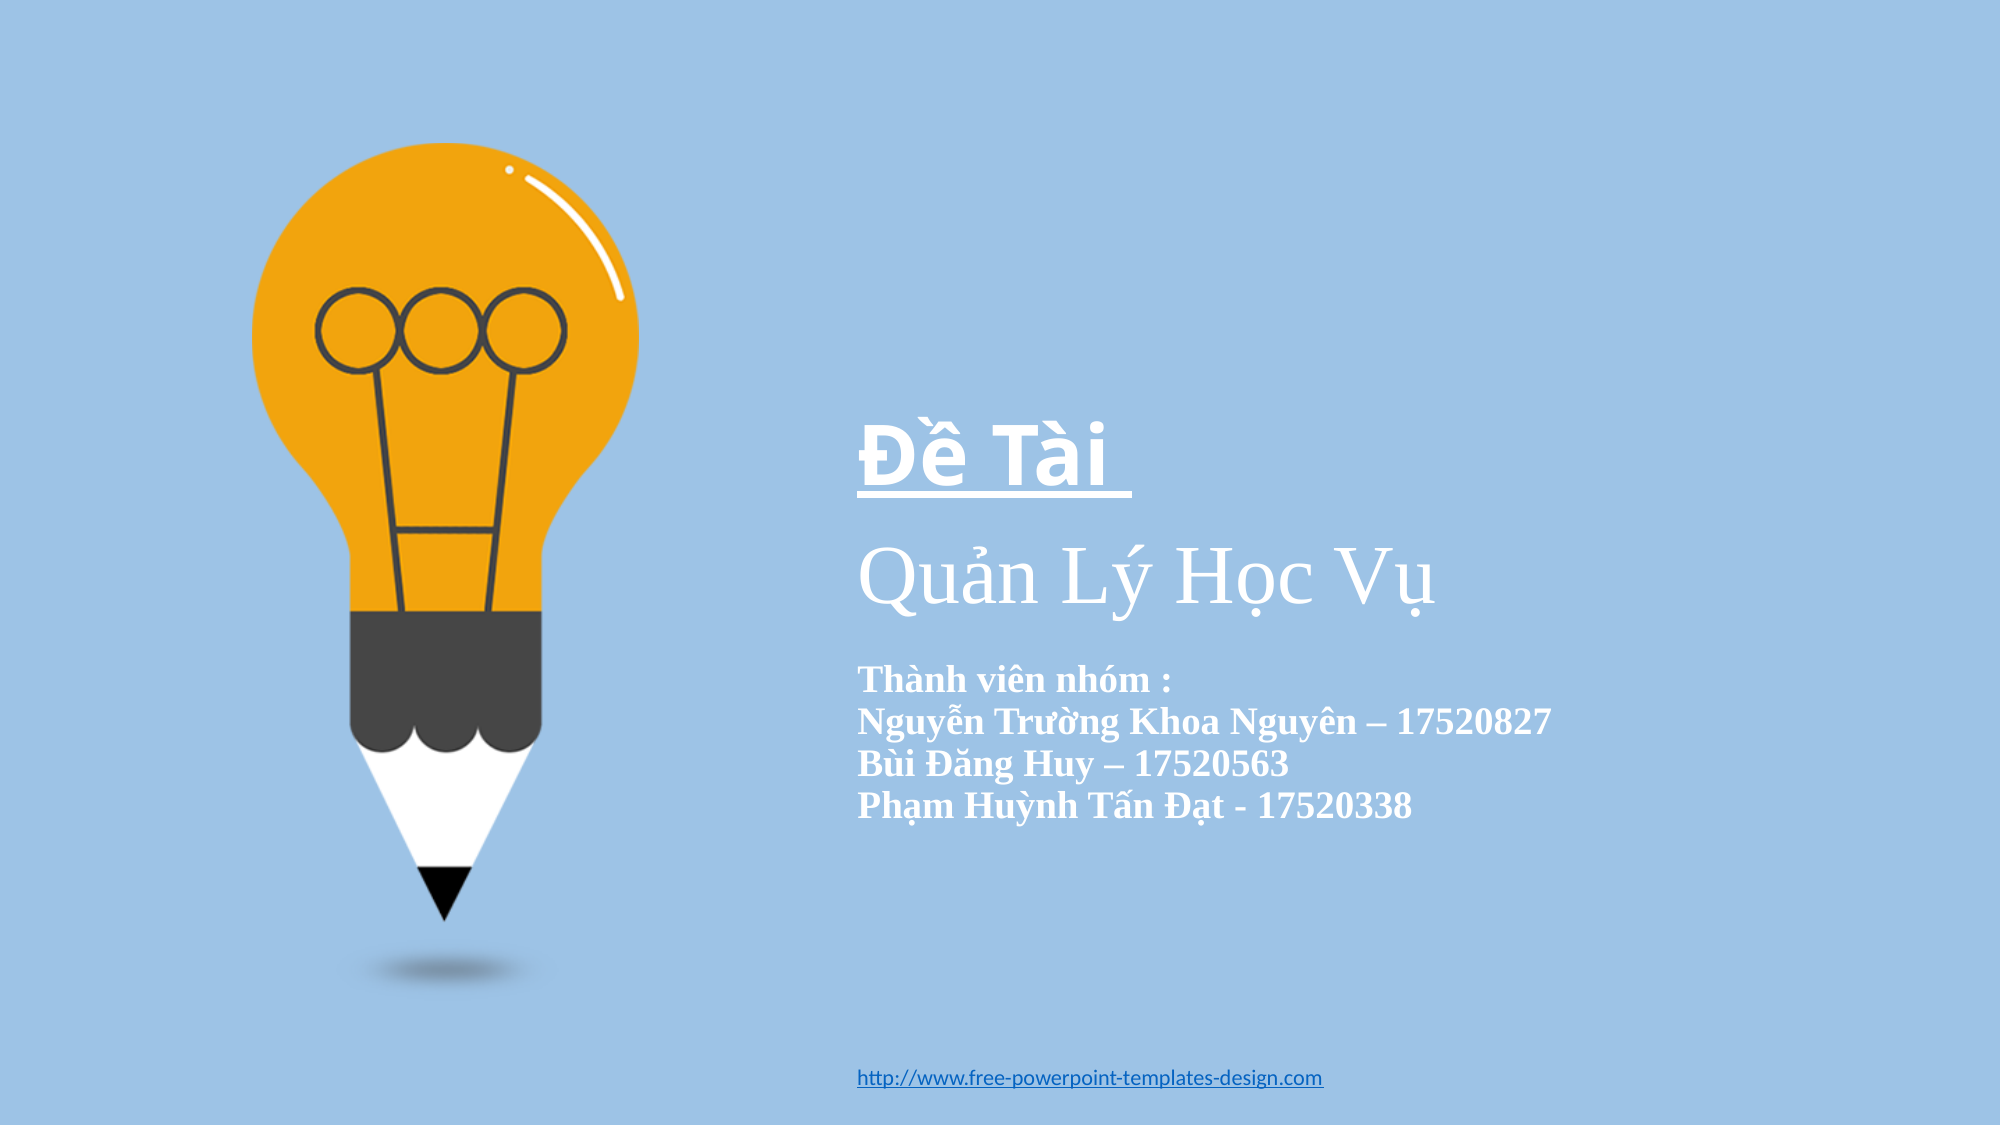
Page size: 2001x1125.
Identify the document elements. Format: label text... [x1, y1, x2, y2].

list Thành viên nhóm : Nguyễn Trường Khoa Nguyên – 17520827 Bùi Đăng Huy – 17520563 Phạm Huỳnh Tấn Đạt - 17520338 [842, 644, 2000, 842]
picture [252, 143, 639, 1001]
list Đề Tài Quản Lý Học Vụ [842, 392, 2000, 629]
text_box http://www.free-powerpoint-templates-design.com [842, 1055, 1882, 1097]
